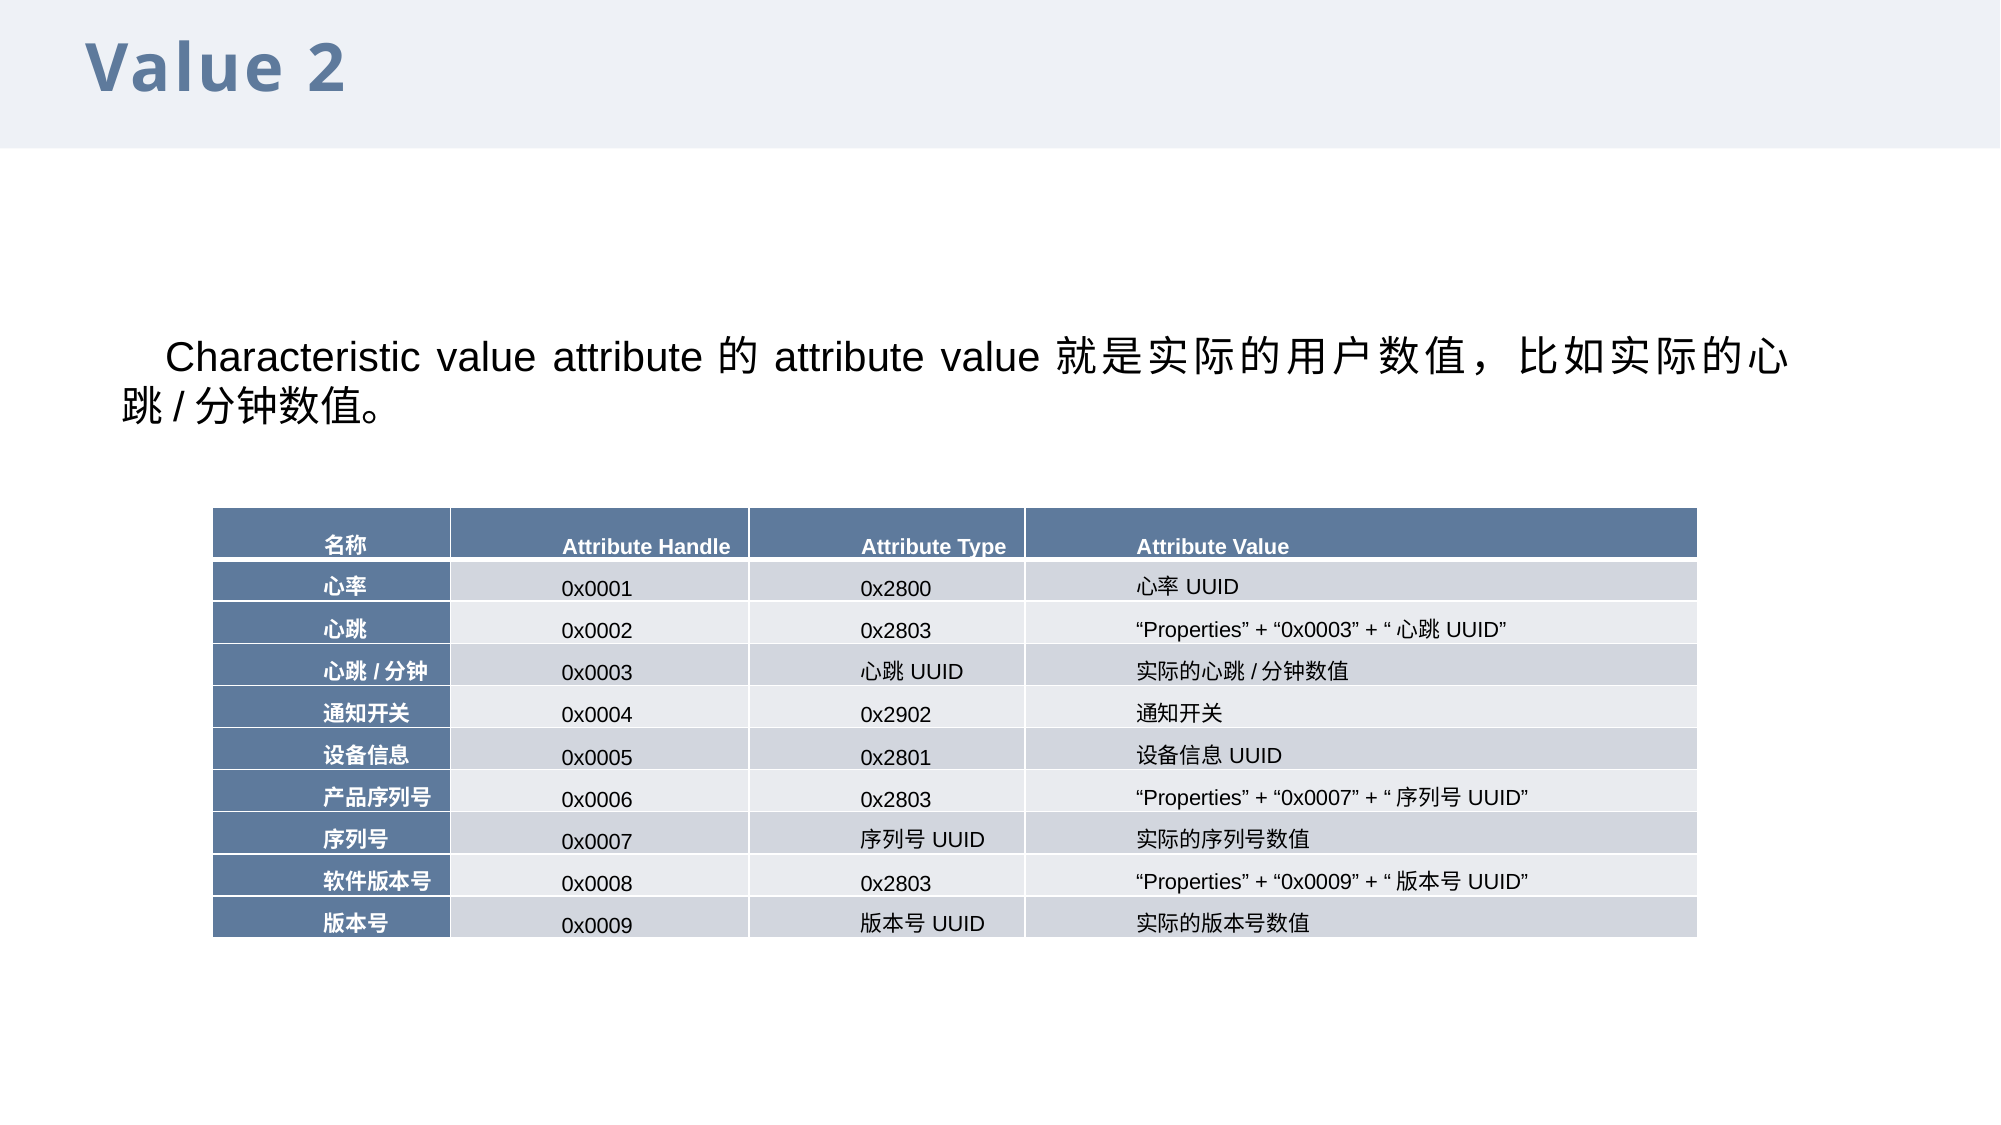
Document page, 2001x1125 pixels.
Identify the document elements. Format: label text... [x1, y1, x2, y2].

table_cell 心率UUID [1026, 562, 1697, 600]
table_cell 设备信息 [213, 728, 450, 769]
table_cell 0x2803 [750, 602, 1024, 643]
table_cell “Properties” + “0x0003” + “心跳UUID” [1026, 602, 1697, 643]
table_header 名称 [213, 508, 450, 557]
text_box [0, 0, 2000, 149]
table_cell 序列号UUID [750, 812, 1024, 853]
table_cell 心跳 [213, 602, 450, 643]
table_cell 0x2902 [750, 686, 1024, 727]
table_cell 心率 [213, 562, 450, 600]
table_cell “Properties” + “0x0009” + “版本号UUID” [1026, 855, 1697, 895]
table_header Attribute Handle [451, 508, 748, 557]
table_cell 0x0001 [451, 562, 748, 600]
text_box Characteristic value attribute的attribute value就是实际的用户数值，比如实际的心跳/分钟数值。 [106, 322, 1805, 438]
table_cell 通知开关 [213, 686, 450, 727]
table_cell 0x2801 [750, 728, 1024, 769]
table_cell 心跳/分钟 [213, 644, 450, 685]
table_cell 版本号UUID [750, 897, 1024, 937]
table_cell 通知开关 [1026, 686, 1697, 727]
table_header Attribute Type [750, 508, 1024, 557]
table_cell 设备信息UUID [1026, 728, 1697, 769]
table_cell 0x0008 [451, 855, 748, 895]
table_cell 0x0004 [451, 686, 748, 727]
table_cell 心跳UUID [750, 644, 1024, 685]
table_cell 0x0009 [451, 897, 748, 937]
table_cell 0x0005 [451, 728, 748, 769]
table_cell 0x0003 [451, 644, 748, 685]
table_cell 0x2800 [750, 562, 1024, 600]
table_cell 产品序列号 [213, 770, 450, 811]
table_cell “Properties” + “0x0007” + “序列号UUID” [1026, 770, 1697, 811]
table_cell 实际的序列号数值 [1026, 812, 1697, 853]
table_cell 实际的心跳/分钟数值 [1026, 644, 1697, 685]
table_cell 0x0007 [451, 812, 748, 853]
table_cell 序列号 [213, 812, 450, 853]
table_cell 软件版本号 [213, 855, 450, 895]
table_cell 0x0006 [451, 770, 748, 811]
text_box Value 2 [75, 14, 1925, 115]
table_cell 0x2803 [750, 770, 1024, 811]
table_cell 0x0002 [451, 602, 748, 643]
table_header Attribute Value [1026, 508, 1697, 557]
table_cell 版本号 [213, 897, 450, 937]
table_cell 0x2803 [750, 855, 1024, 895]
table_cell 实际的版本号数值 [1026, 897, 1697, 937]
